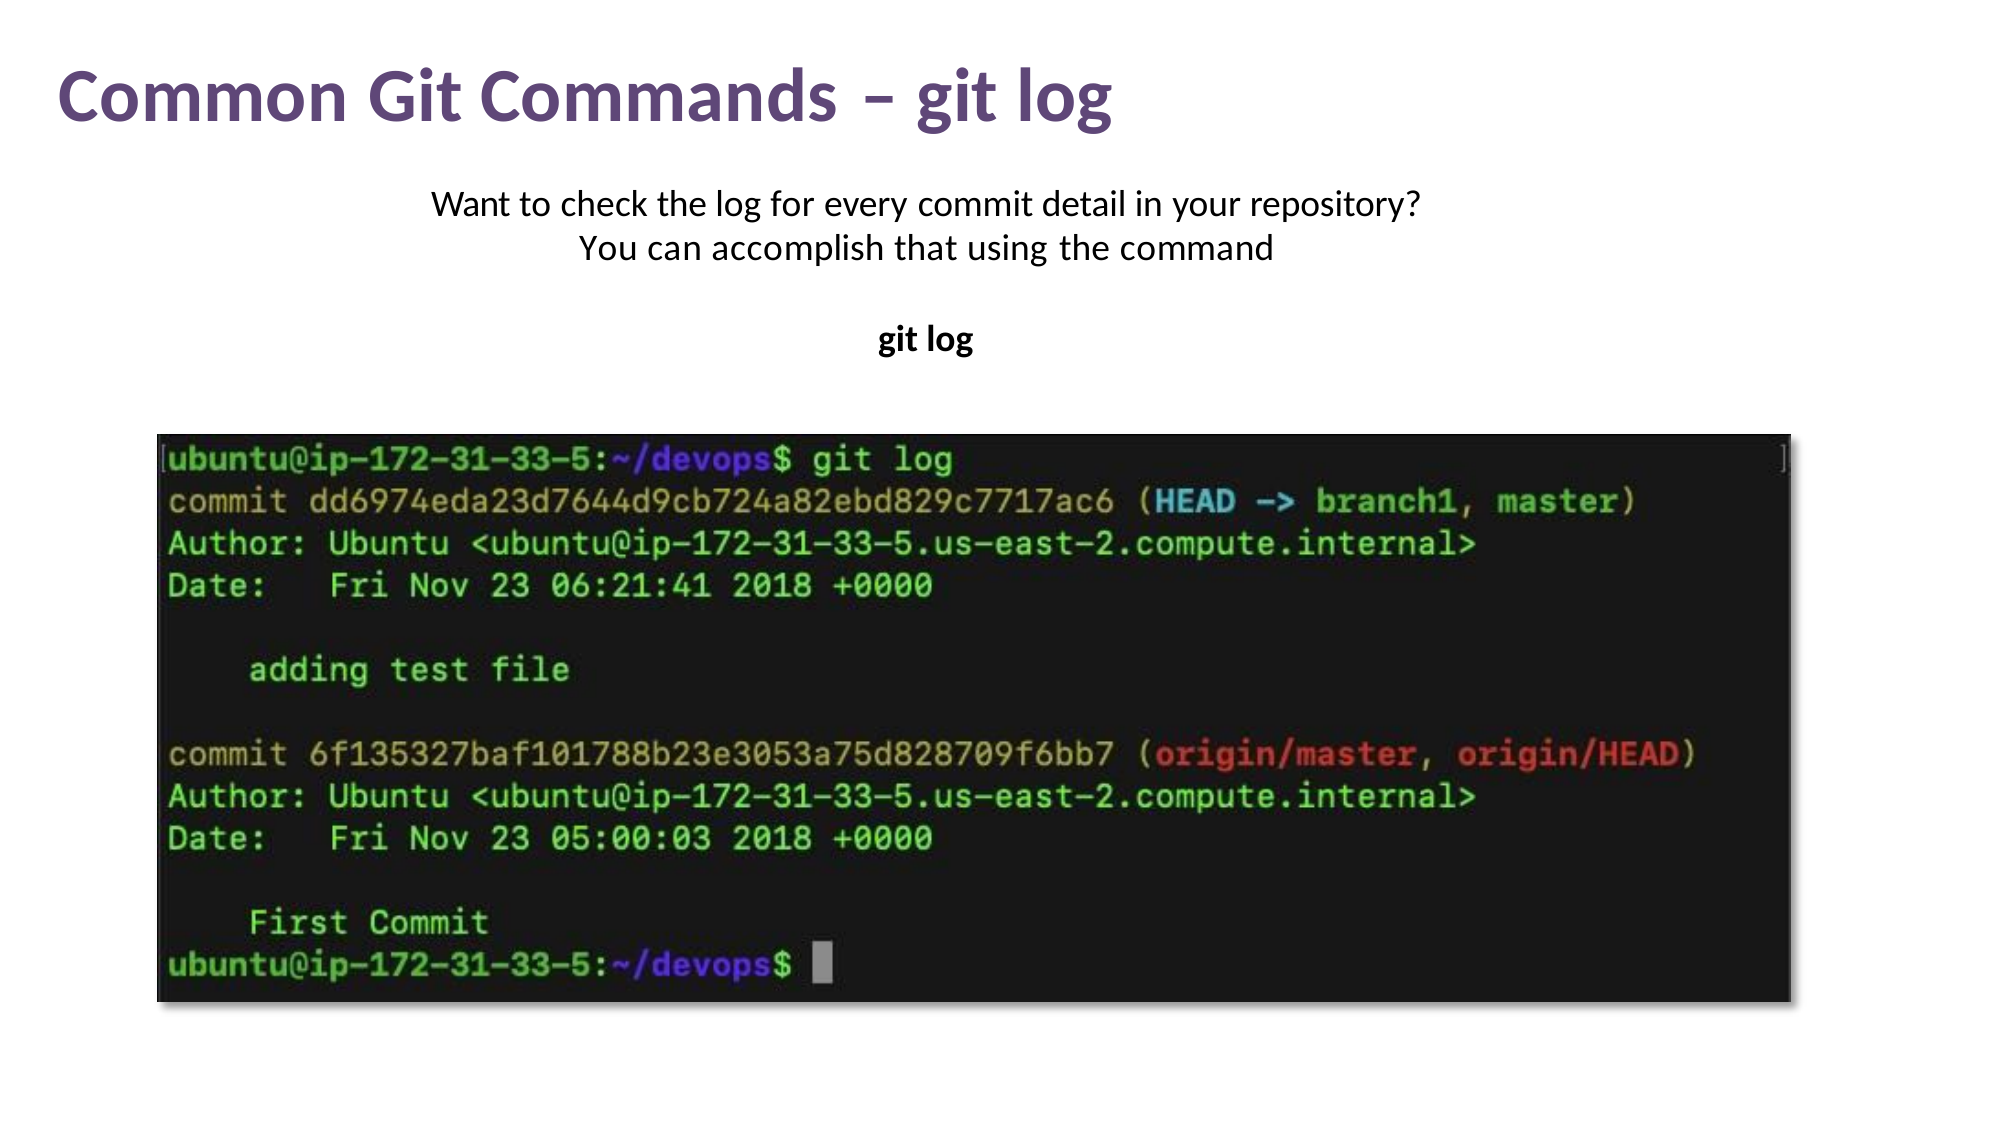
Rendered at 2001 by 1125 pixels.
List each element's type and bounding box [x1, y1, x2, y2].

text_box [0, 0, 1992, 1125]
